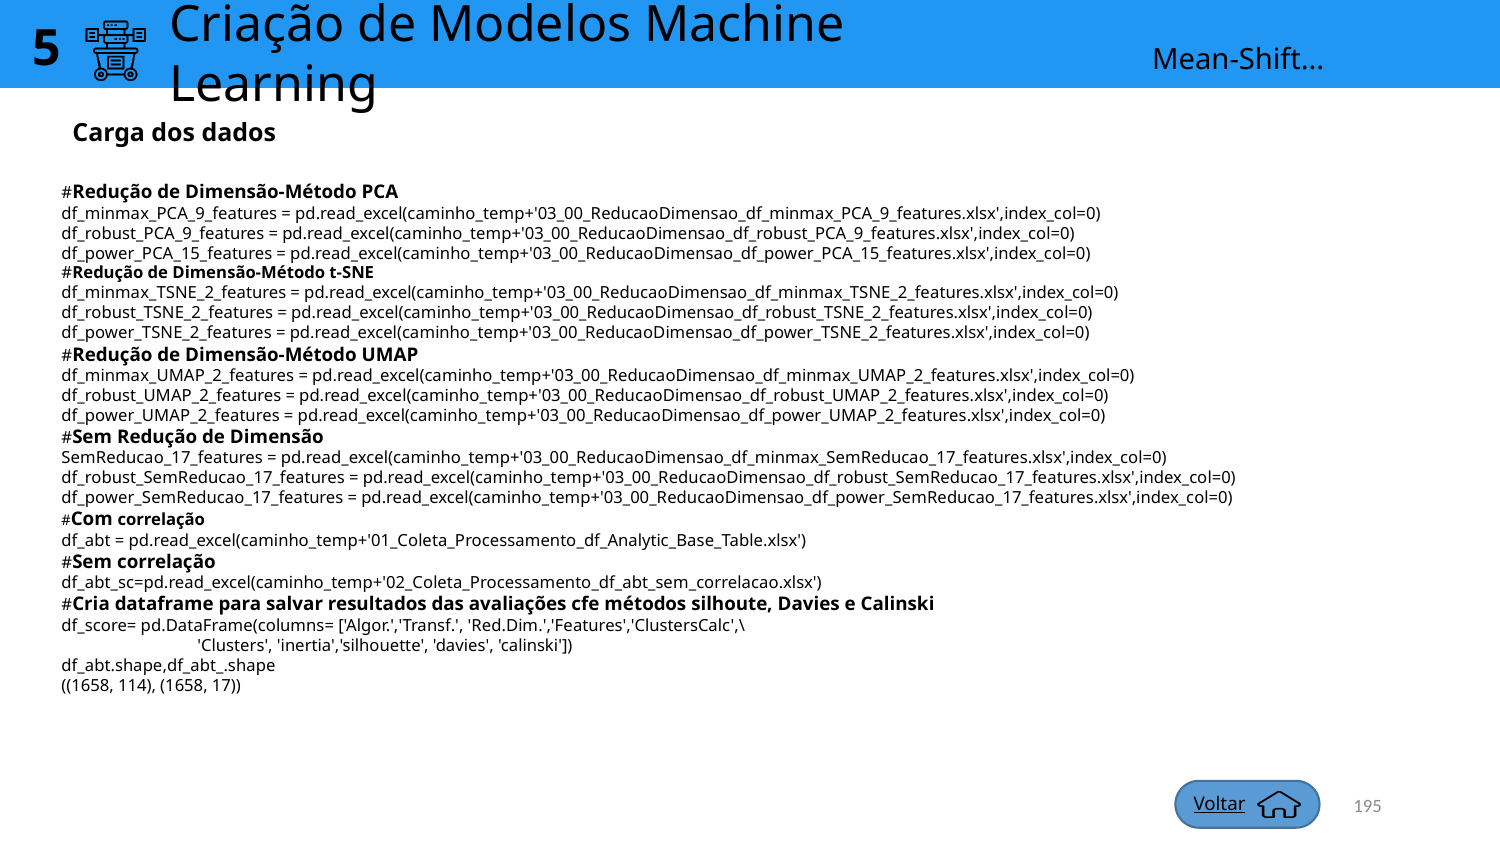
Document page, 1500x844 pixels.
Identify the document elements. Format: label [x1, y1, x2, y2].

slide_number [1331, 782, 1397, 827]
picture [84, 19, 147, 82]
text_box [1174, 779, 1321, 829]
text_box [0, 0, 1500, 154]
text_box [46, 172, 1500, 702]
picture [1257, 791, 1301, 818]
